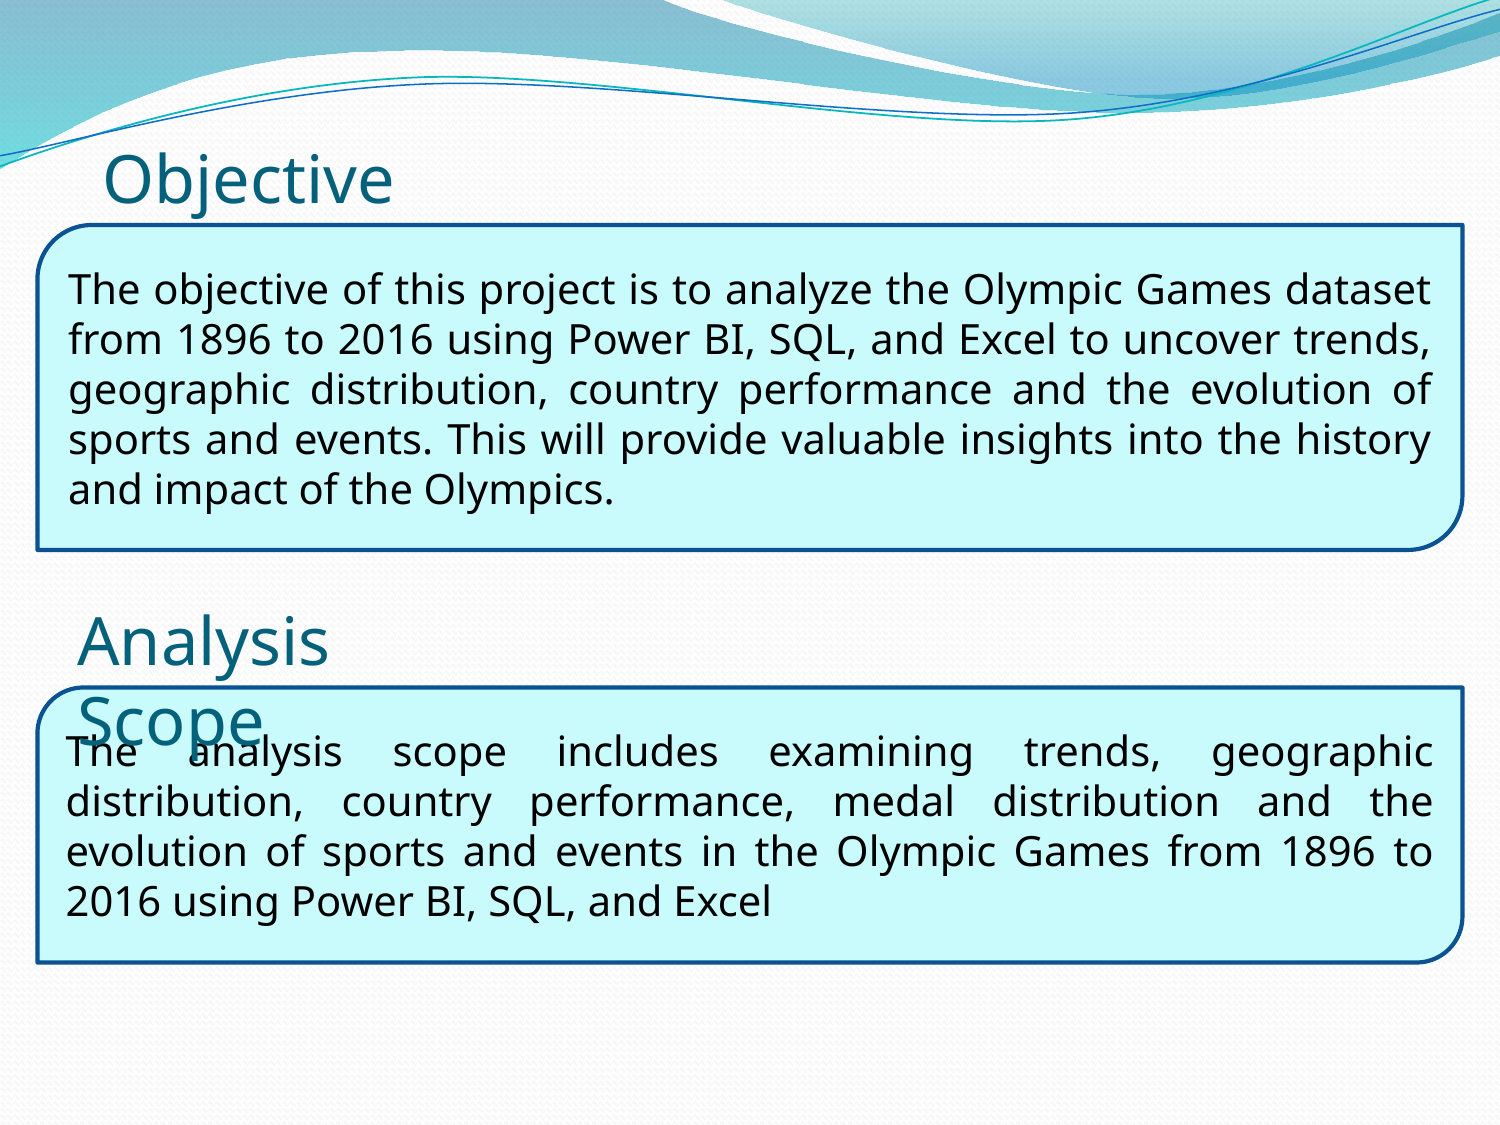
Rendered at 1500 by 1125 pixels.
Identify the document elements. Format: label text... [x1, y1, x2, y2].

text_box The objective of this project is to analyze the Olympic Games dataset from 1896 to 2016 using Power BI, SQL, and Excel to uncover trends, geographic distribution, country performance and the evolution of sports and events. This will provide valuable insights into the history and impact of the Olympics. [35, 222, 1465, 553]
text_box Analysis Scope [62, 591, 550, 767]
text_box The analysis scope includes examining trends, geographic distribution, country performance, medal distribution and the evolution of sports and events in the Olympic Games from 1896 to 2016 using Power BI, SQL, and Excel [35, 685, 1465, 965]
text_box Objective [87, 129, 450, 224]
